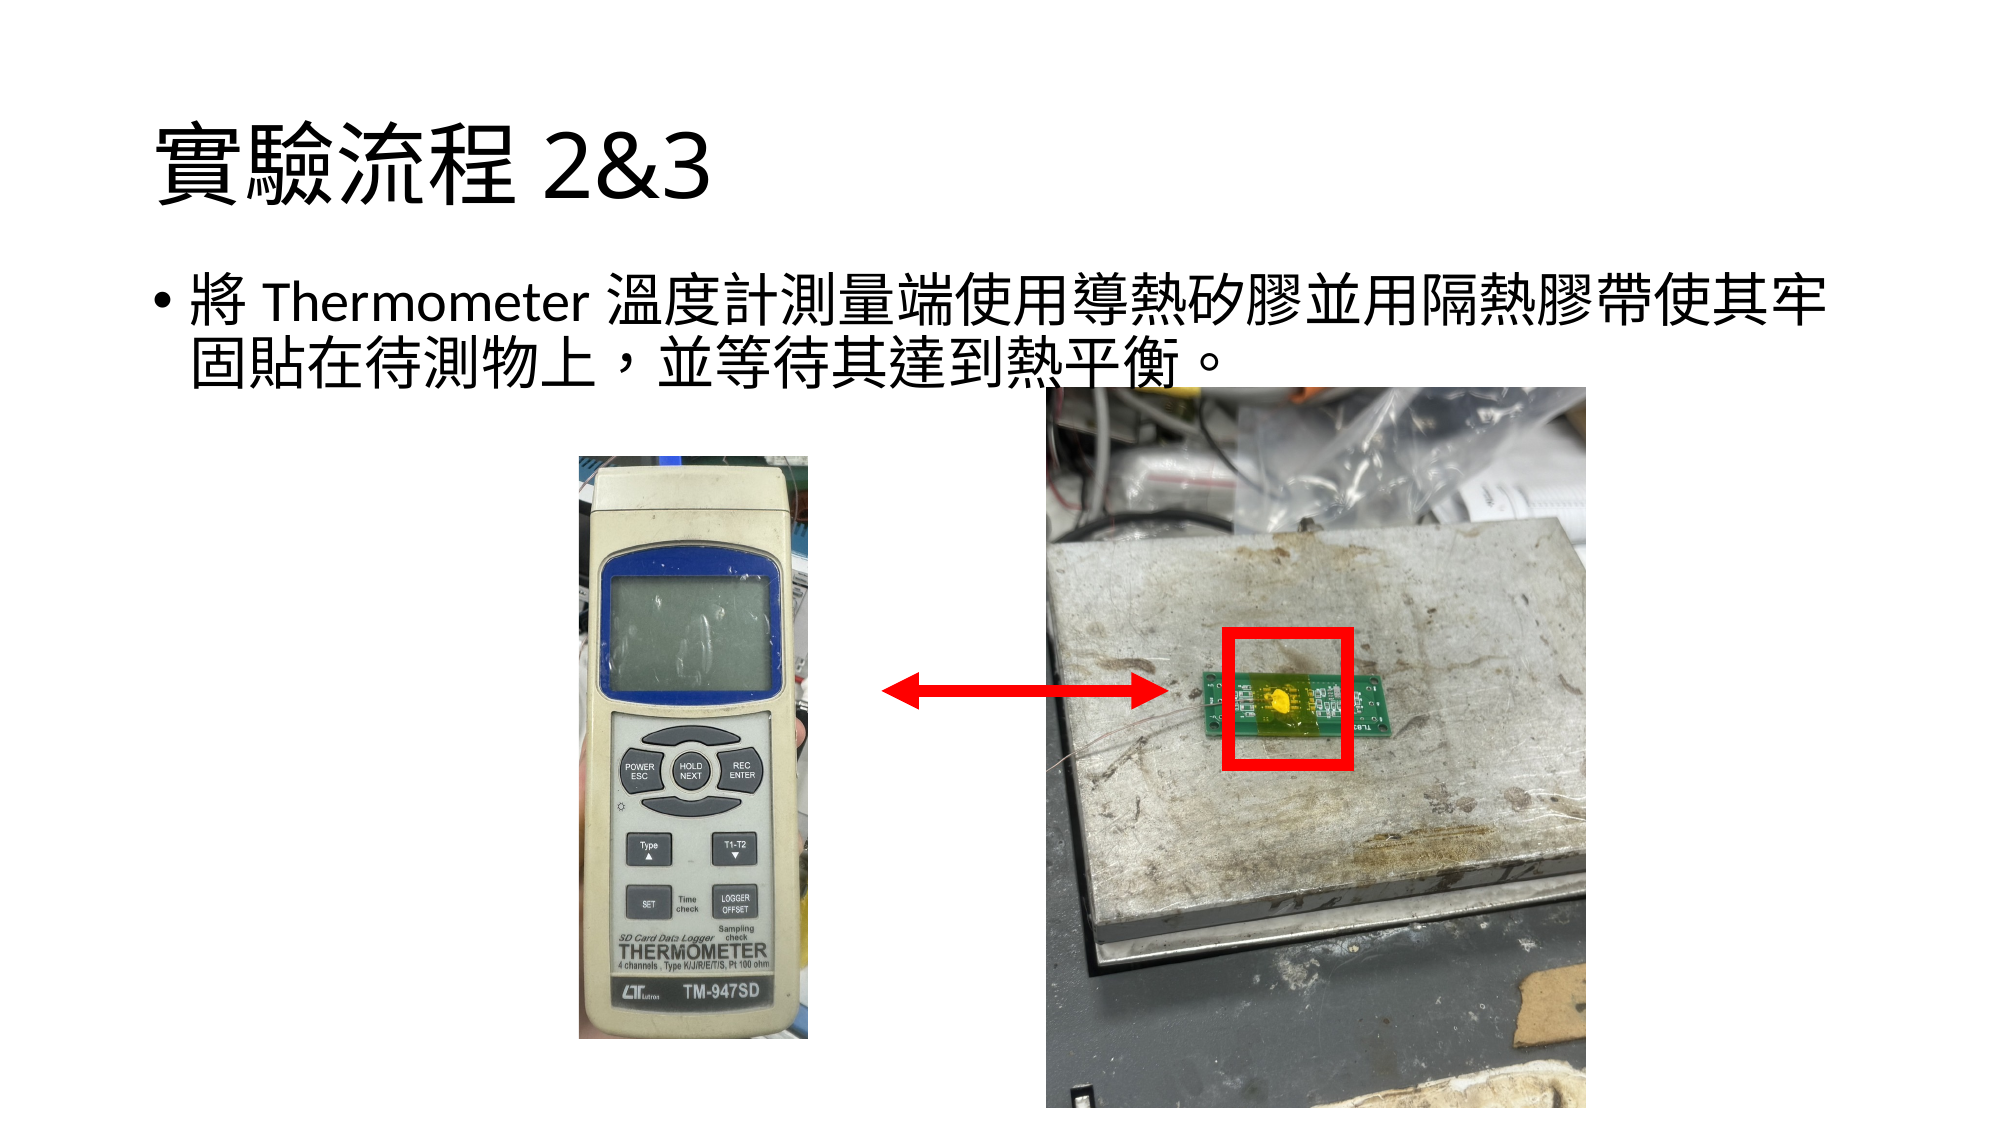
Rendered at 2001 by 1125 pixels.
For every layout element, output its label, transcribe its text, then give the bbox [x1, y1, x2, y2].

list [1046, 387, 1586, 1108]
text_box 將Thermometer溫度計測量端使用導熱矽膠並用隔熱膠帶使其牢固貼在待測物上，並等待其達到熱平衡。 [137, 264, 1863, 978]
picture [578, 456, 808, 1039]
title 實驗流程2&3 [137, 59, 1863, 264]
